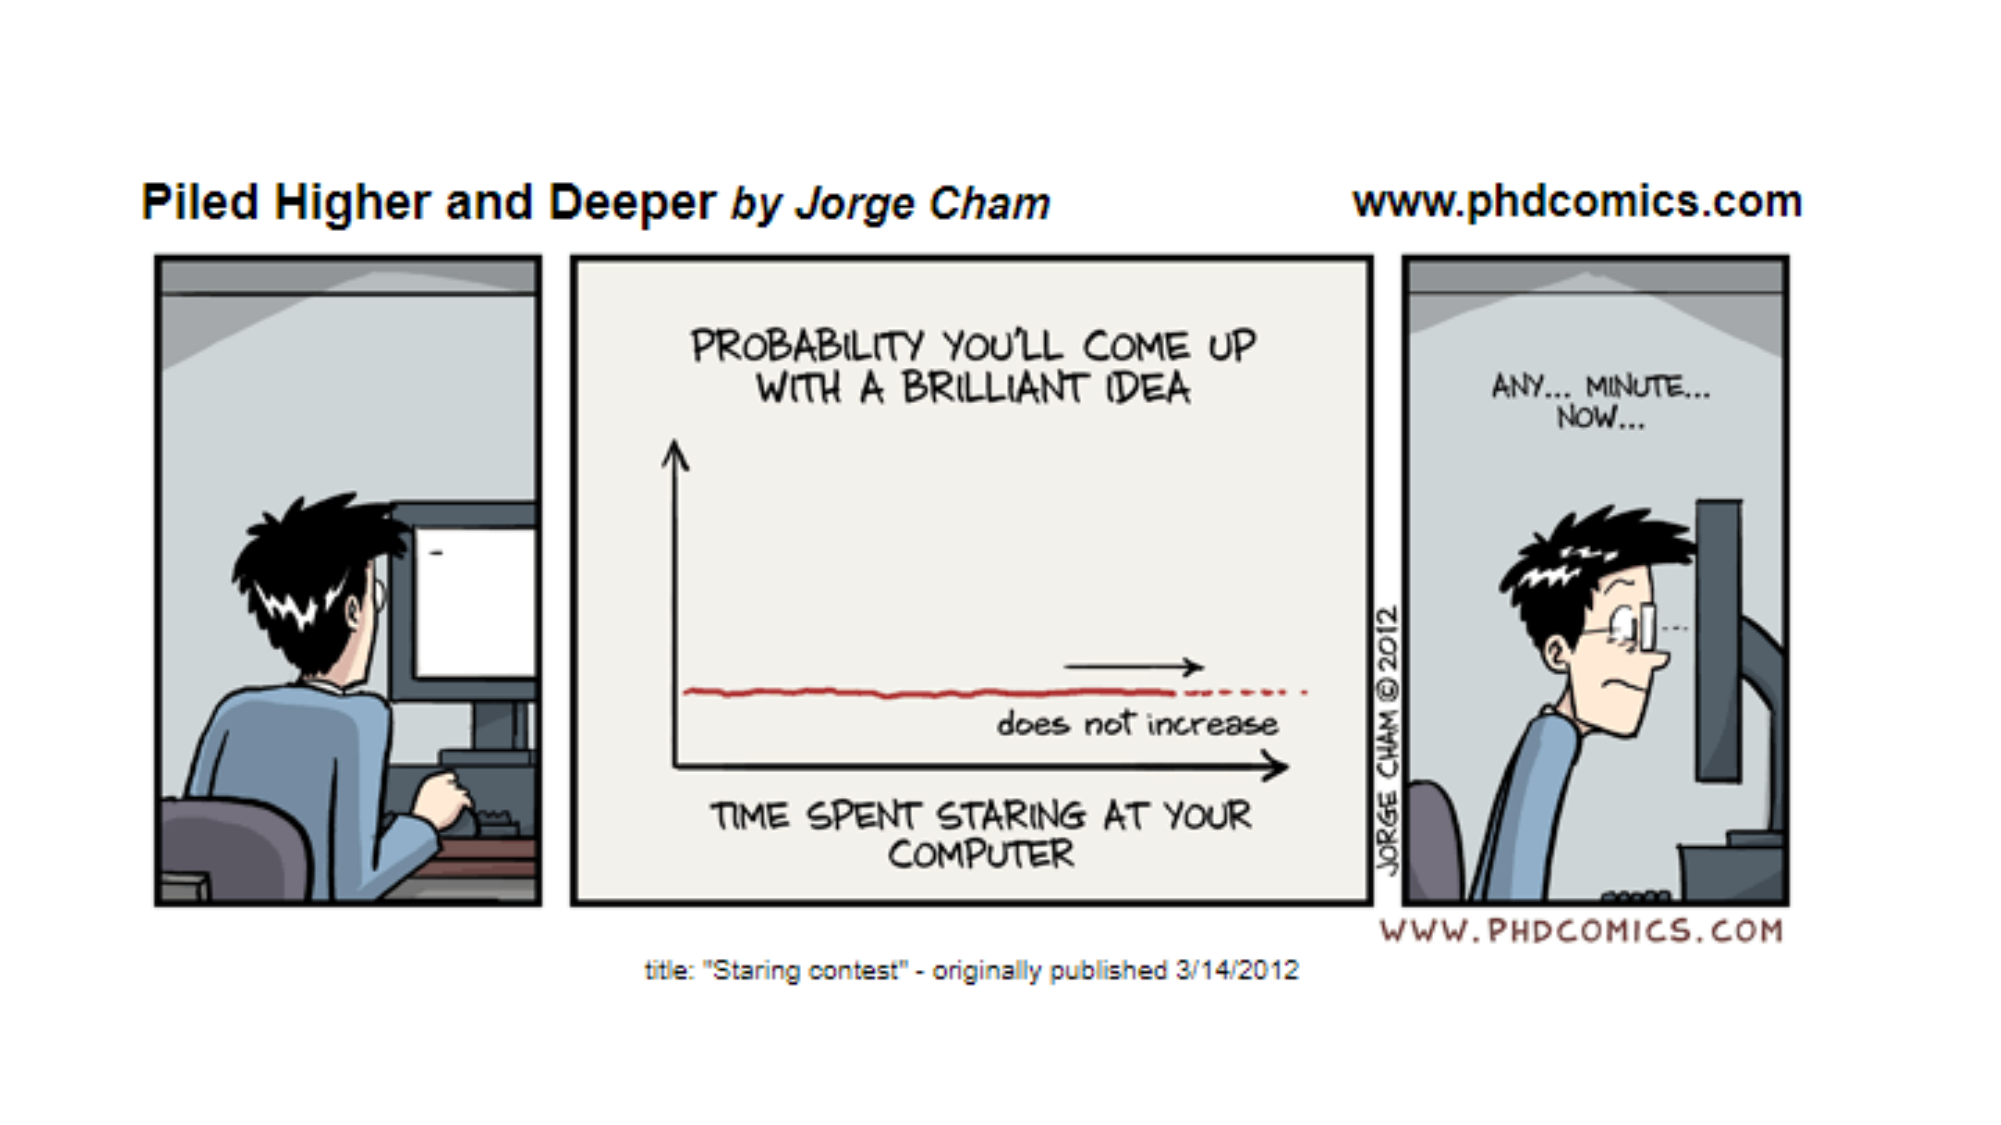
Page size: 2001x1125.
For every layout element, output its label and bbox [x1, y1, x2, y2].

picture [119, 145, 1871, 1019]
